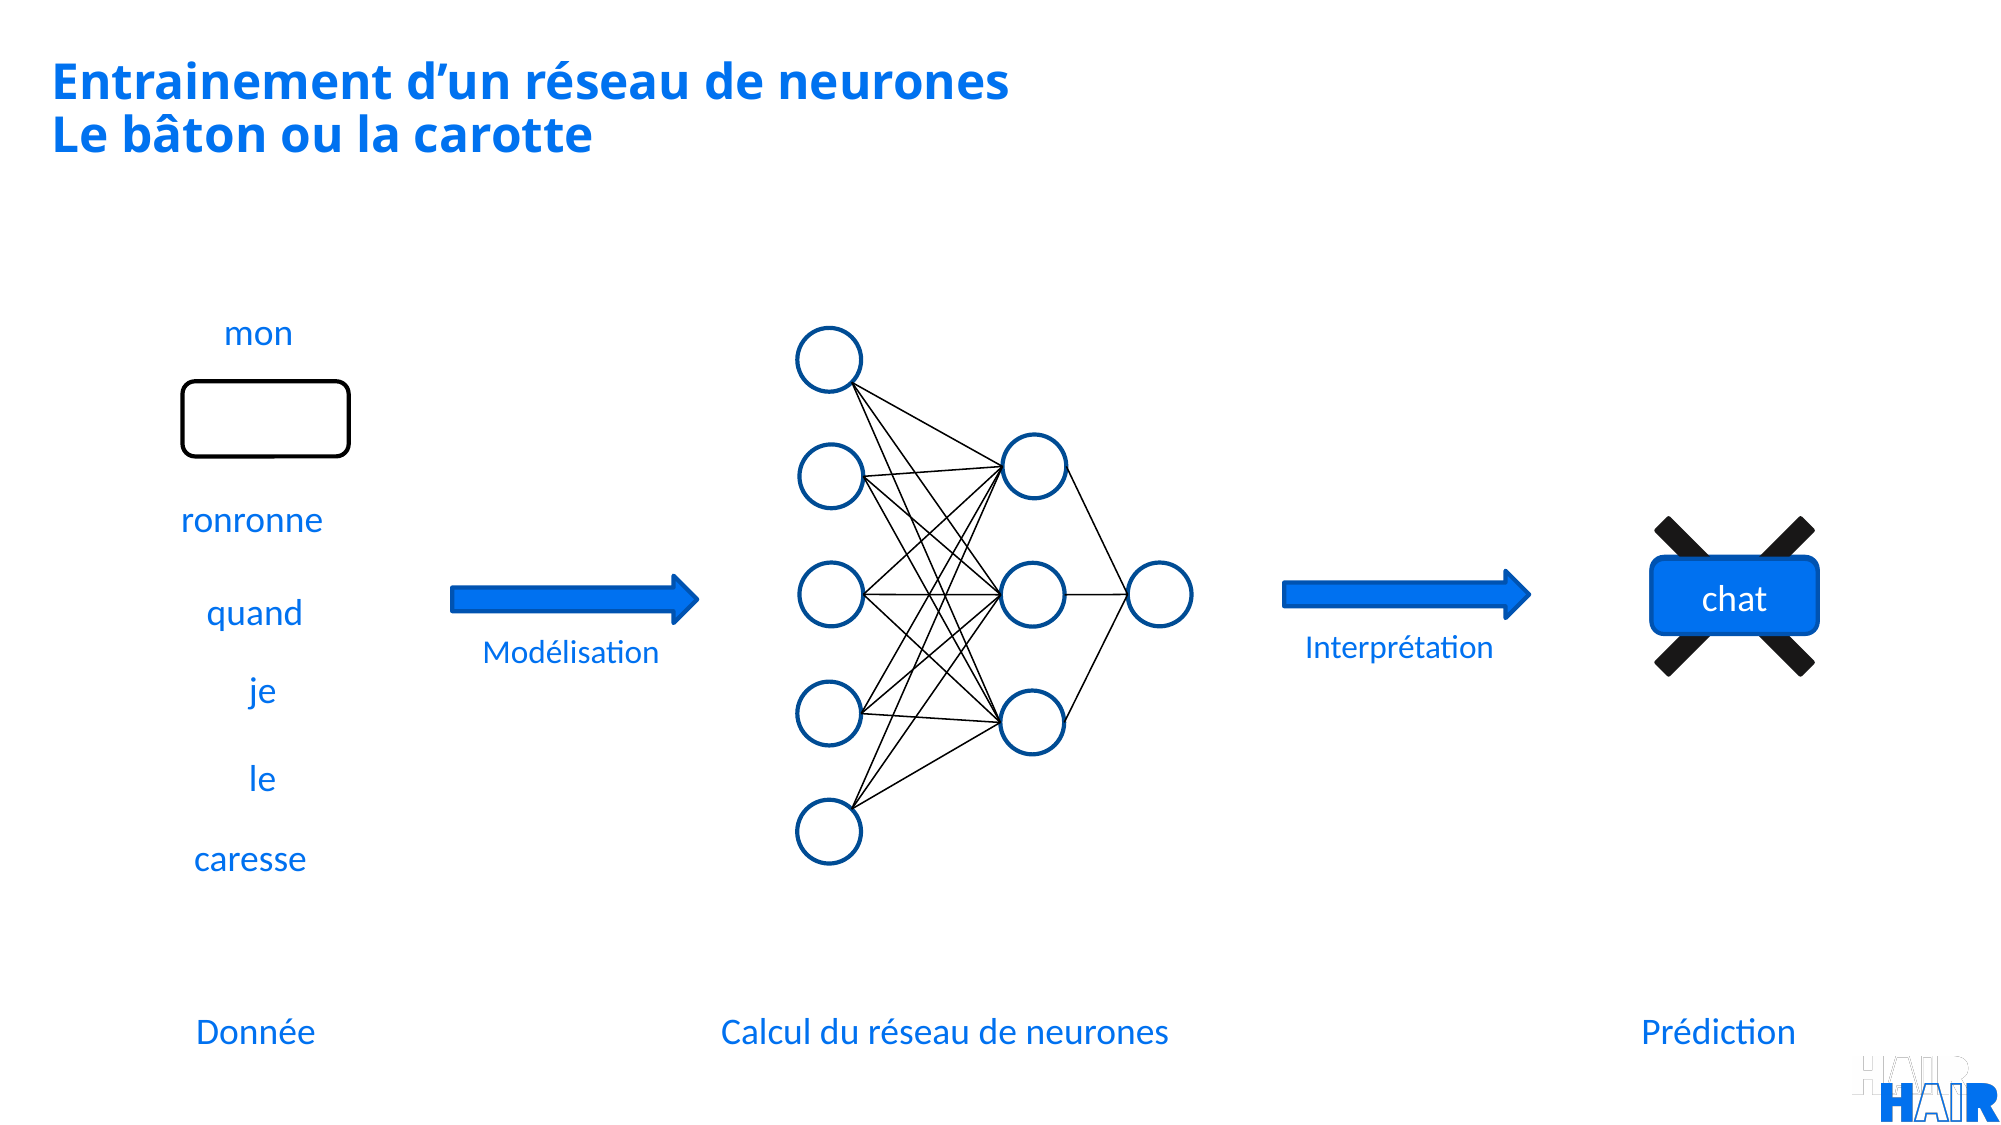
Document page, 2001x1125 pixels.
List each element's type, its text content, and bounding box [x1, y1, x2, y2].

text_box [1000, 432, 1069, 501]
text_box [1759, 516, 1815, 556]
text_box Donnée [181, 999, 335, 1105]
text_box Interprétation [1290, 618, 1512, 713]
text_box [862, 475, 930, 593]
text_box [860, 596, 998, 714]
text_box quand [191, 580, 340, 641]
text_box [797, 442, 866, 511]
text_box [852, 717, 894, 805]
text_box [851, 721, 1001, 810]
text_box [797, 560, 866, 629]
text_box [180, 379, 351, 459]
text_box [910, 519, 945, 593]
text_box [947, 672, 1000, 721]
picture [1852, 1056, 2000, 1122]
text_box [912, 650, 922, 668]
text_box [854, 382, 1002, 465]
text_box [795, 797, 864, 866]
text_box [852, 594, 1002, 807]
text_box [922, 613, 939, 649]
text_box [1282, 568, 1532, 618]
text_box Calcul du réseau de neurones [706, 999, 1294, 1060]
text_box je [234, 659, 297, 719]
text_box [939, 597, 945, 611]
text_box [862, 555, 906, 594]
text_box [929, 596, 952, 636]
text_box [961, 469, 1000, 538]
text_box [1065, 466, 1129, 594]
text_box mon [209, 300, 322, 361]
text_box [906, 596, 929, 634]
text_box [944, 596, 960, 629]
text_box Entrainement d’un réseau de neurones Le bâton ou la carotte [36, 48, 1762, 171]
text_box [1759, 637, 1815, 677]
text_box [929, 656, 946, 672]
text_box [861, 635, 906, 711]
text_box [998, 688, 1067, 757]
text_box Modélisation [467, 623, 687, 718]
text_box [947, 465, 1003, 518]
text_box [945, 561, 961, 593]
text_box [1654, 516, 1710, 556]
text_box ronronne [166, 487, 365, 548]
text_box [930, 518, 946, 533]
text_box [961, 547, 967, 560]
text_box [851, 382, 912, 516]
text_box [961, 652, 1001, 721]
text_box [1126, 560, 1194, 629]
text_box [1063, 594, 1129, 723]
text_box [865, 476, 1000, 593]
text_box [938, 554, 953, 579]
text_box le [234, 746, 297, 807]
text_box [999, 560, 1067, 629]
text_box caresse [179, 826, 352, 887]
text_box [862, 593, 929, 656]
text_box [450, 573, 700, 623]
text_box [861, 712, 914, 718]
text_box [795, 325, 864, 394]
text_box [952, 637, 961, 652]
text_box Prédiction [1626, 999, 1843, 1060]
text_box [1654, 637, 1710, 677]
text_box [865, 473, 891, 477]
text_box [953, 539, 961, 553]
text_box [959, 630, 966, 644]
text_box [795, 679, 864, 748]
text_box [907, 541, 921, 555]
text_box [967, 466, 1004, 546]
text_box [854, 384, 1001, 593]
text_box [917, 716, 999, 723]
text_box [929, 580, 938, 593]
text_box chat [1649, 556, 1820, 637]
text_box [966, 645, 998, 714]
text_box [892, 671, 914, 714]
text_box [916, 465, 1001, 474]
